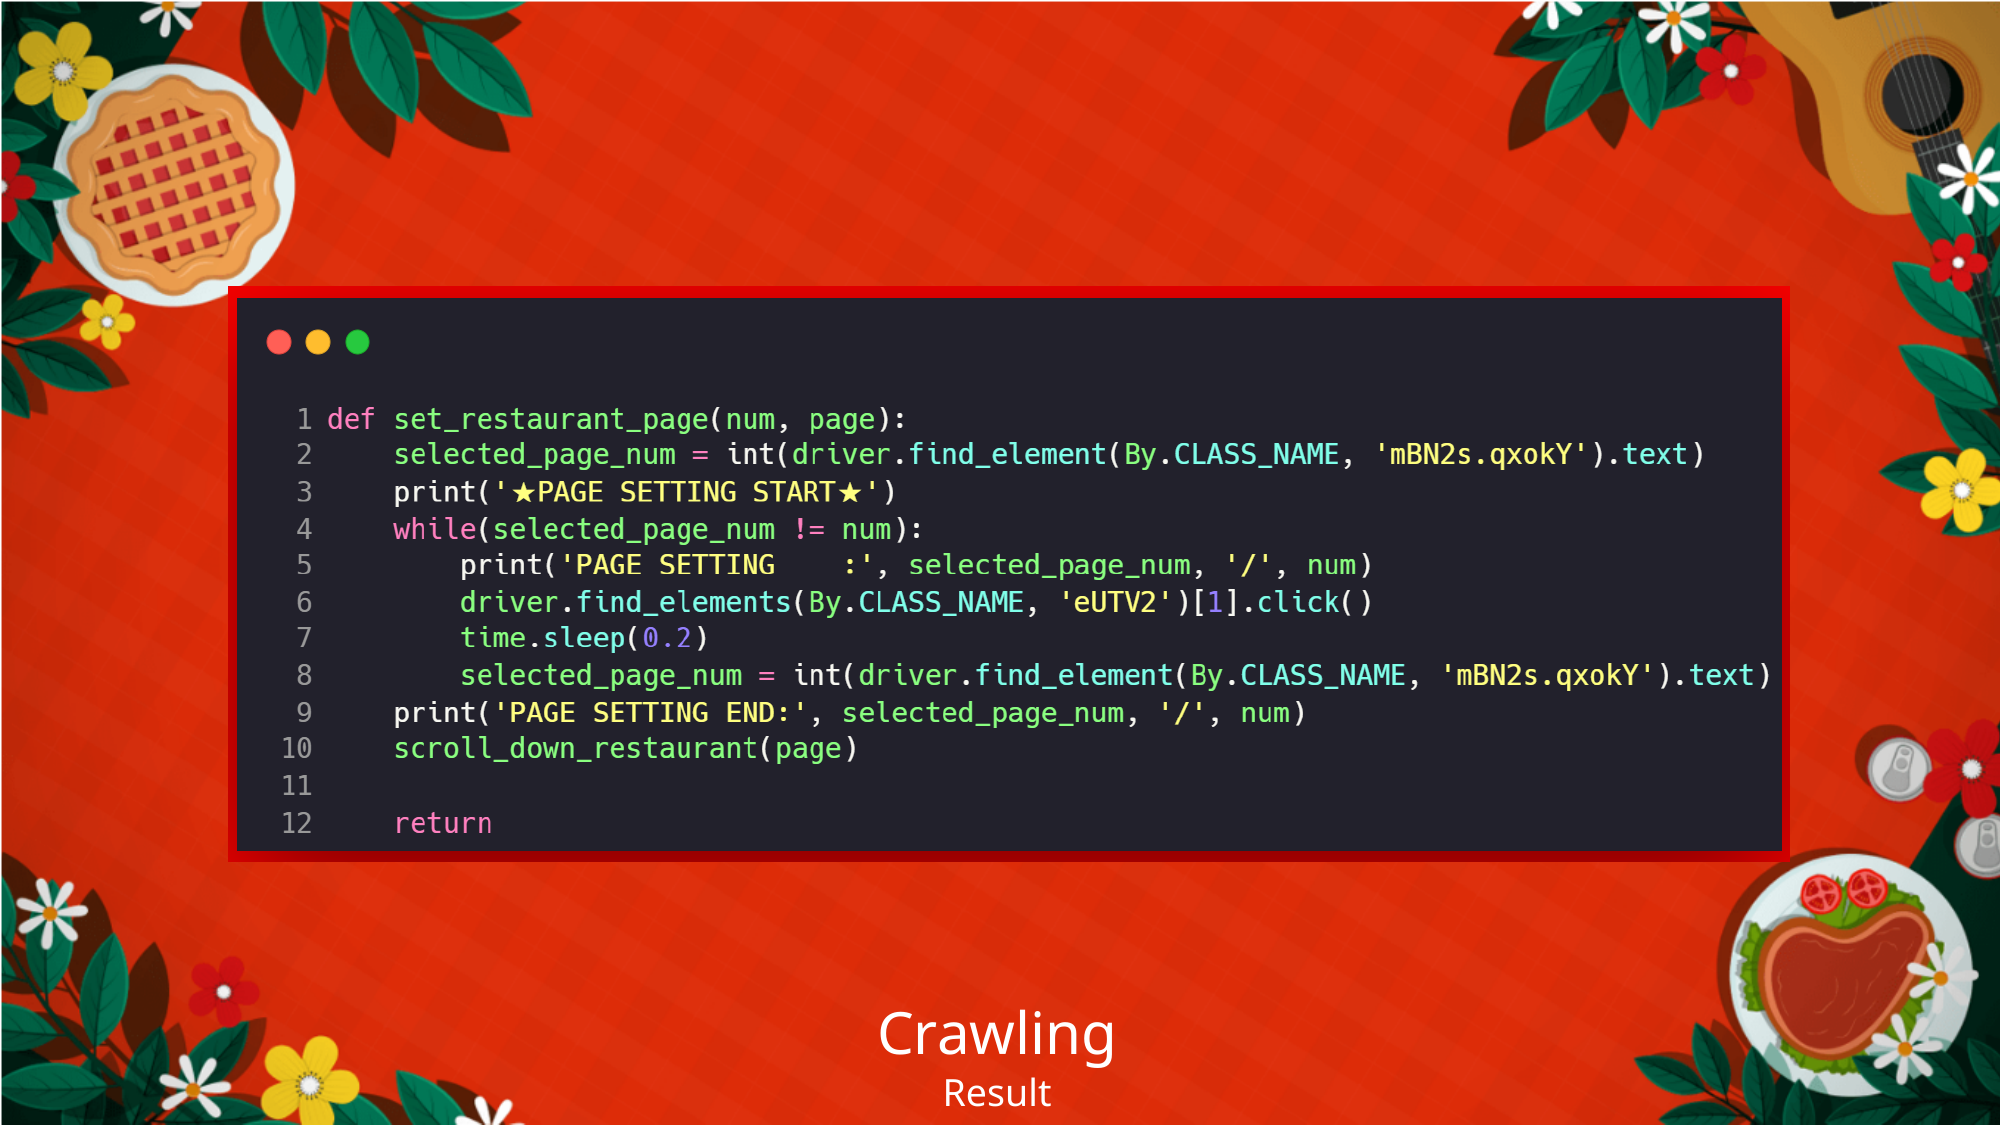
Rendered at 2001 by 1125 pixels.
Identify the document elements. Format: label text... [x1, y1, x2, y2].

text_box Result [326, 1061, 1668, 1122]
picture [3, 2, 2000, 1125]
text_box Crawling [326, 989, 1668, 1061]
